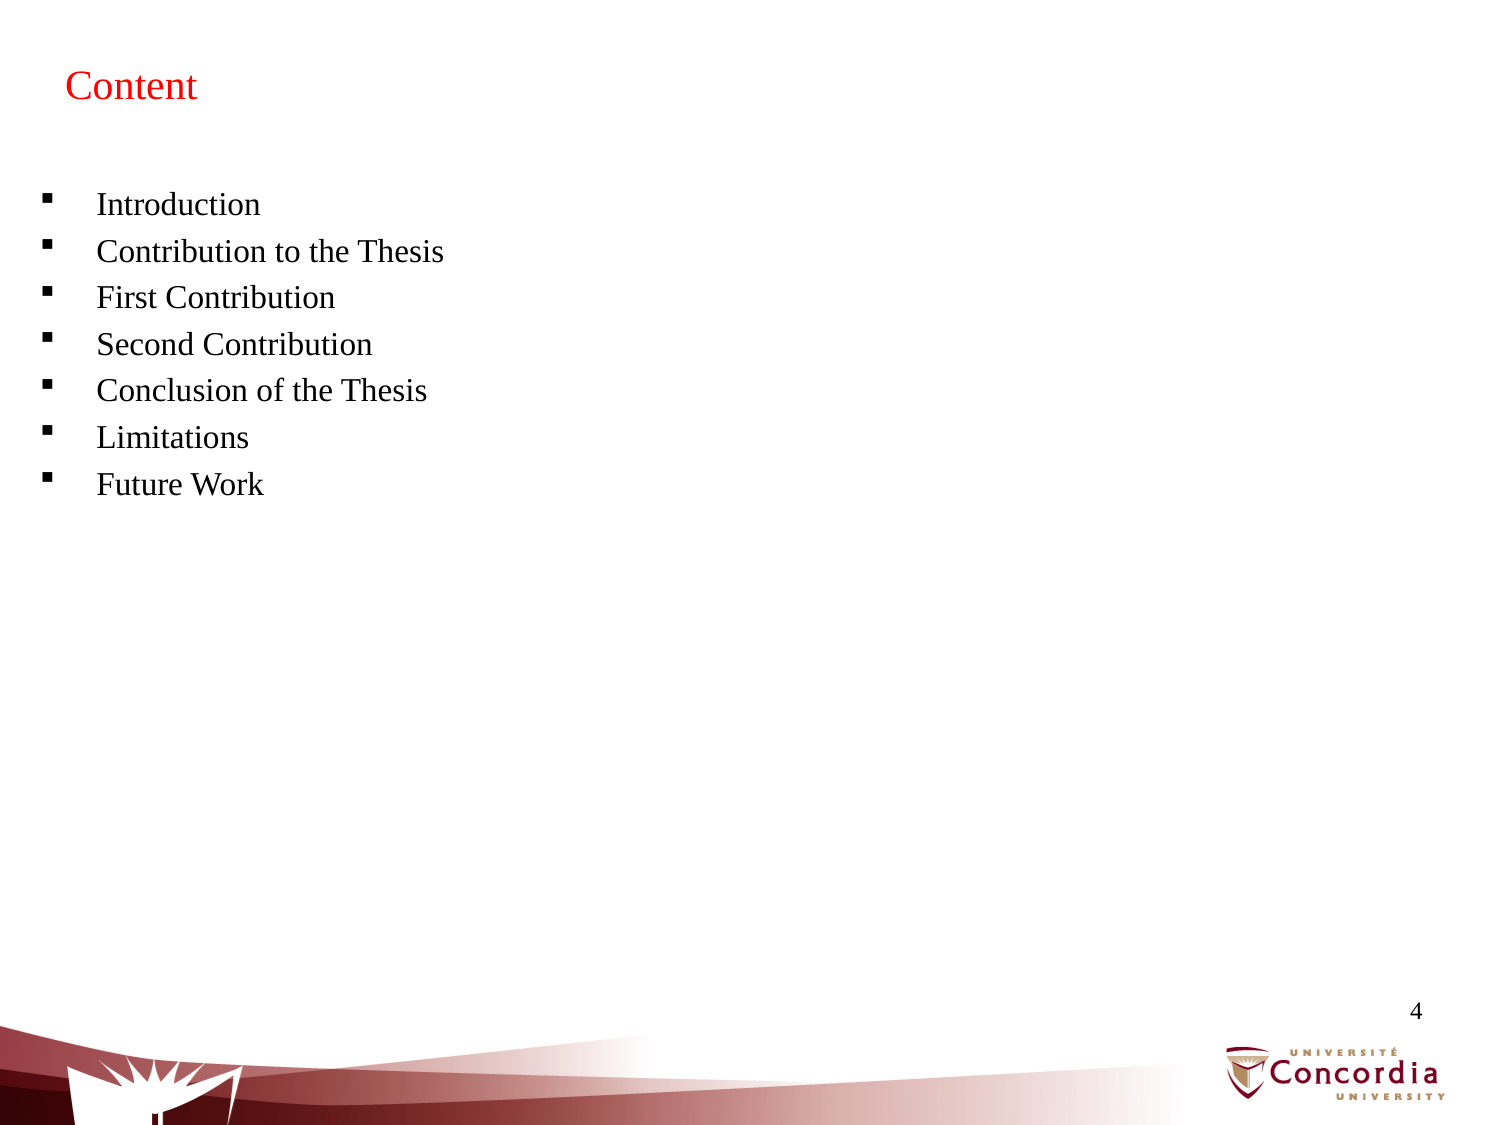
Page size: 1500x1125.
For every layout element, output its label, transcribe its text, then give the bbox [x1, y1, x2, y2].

slide_number 4 [987, 987, 1438, 1048]
title Content [49, 49, 1438, 138]
picture [0, 0, 1500, 1125]
list Introduction Contribution to the Thesis First Contribution Second Contribution Conclusion of the Thesis Limitations Future Work [24, 174, 1413, 926]
